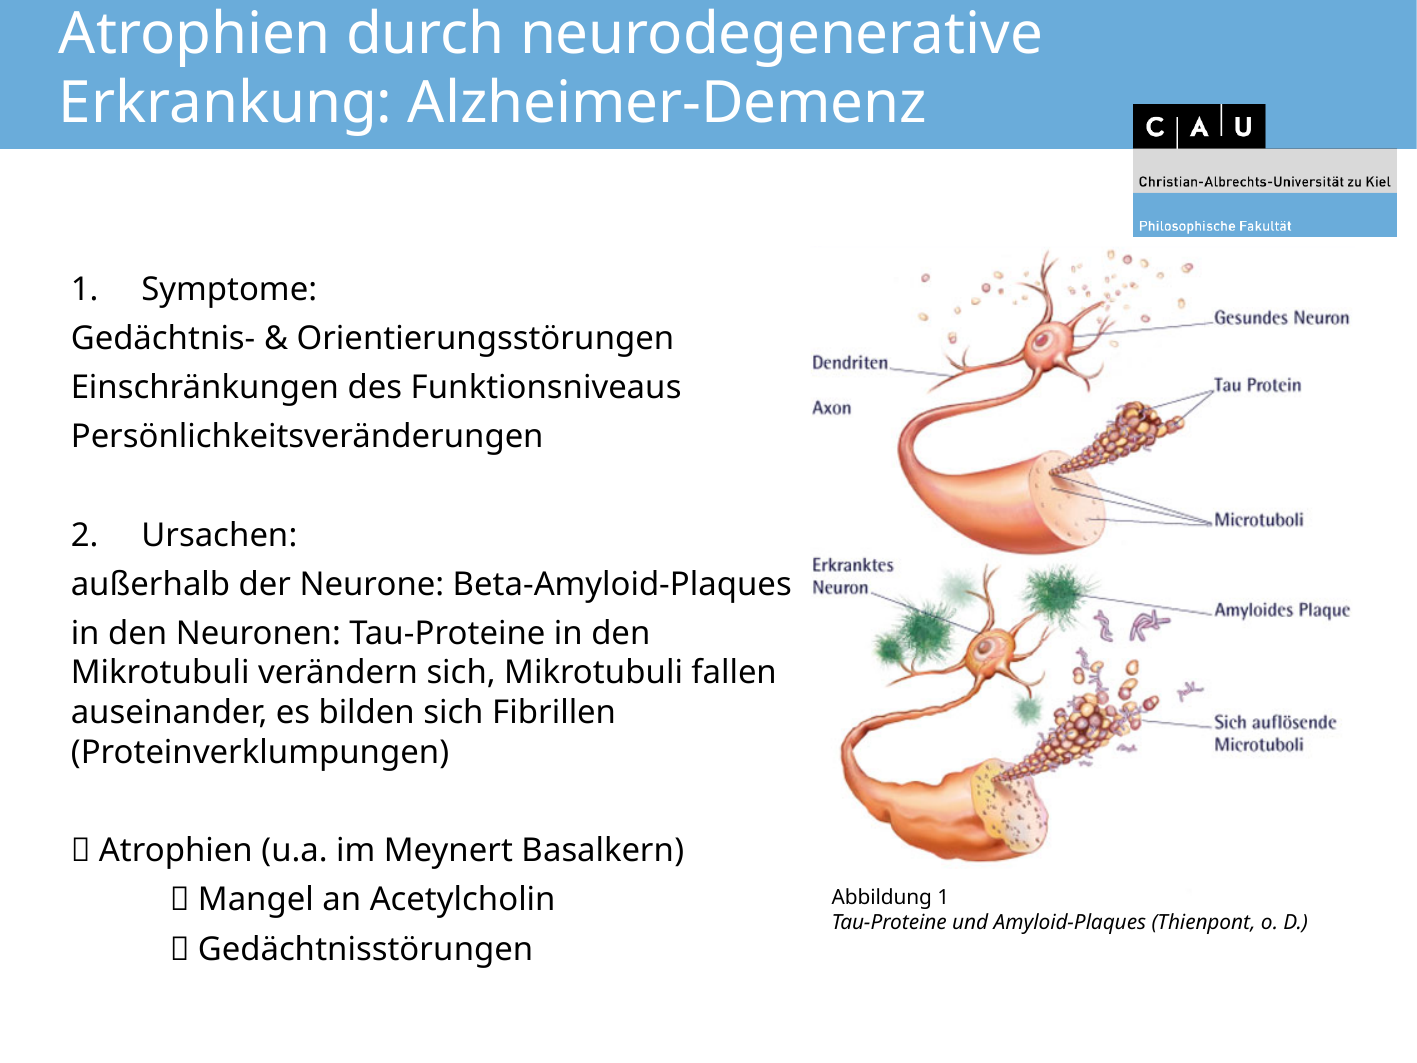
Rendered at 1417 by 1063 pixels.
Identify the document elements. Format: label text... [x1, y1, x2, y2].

text_box Abbildung 1 Tau-Proteine und Amyloid-Plaques (Thienpont, o. D.) [824, 876, 1399, 942]
title Atrophien durch neurodegenerative Erkrankung: Alzheimer-Demenz [0, 0, 1180, 133]
list Symptome: Gedächtnis- & Orientierungsstörungen Einschränkungen des Funktionsniveaus Persönlichkeitsveränderungen Ursachen: außerhalb der Neurone: Beta-Amyloid-Plaques in den Neuronen: Tau-Proteine in den Mikrotubuli verändern sich, Mikrotubuli fallen auseinander, es bilden sich Fibrillen (Proteinverklumpungen)  Atrophien (u.a. im Meynert Basalkern)  Mangel an Acetylcholin  Gedächtnisstörungen [70, 266, 802, 983]
picture [800, 245, 1355, 930]
picture [1133, 104, 1397, 237]
